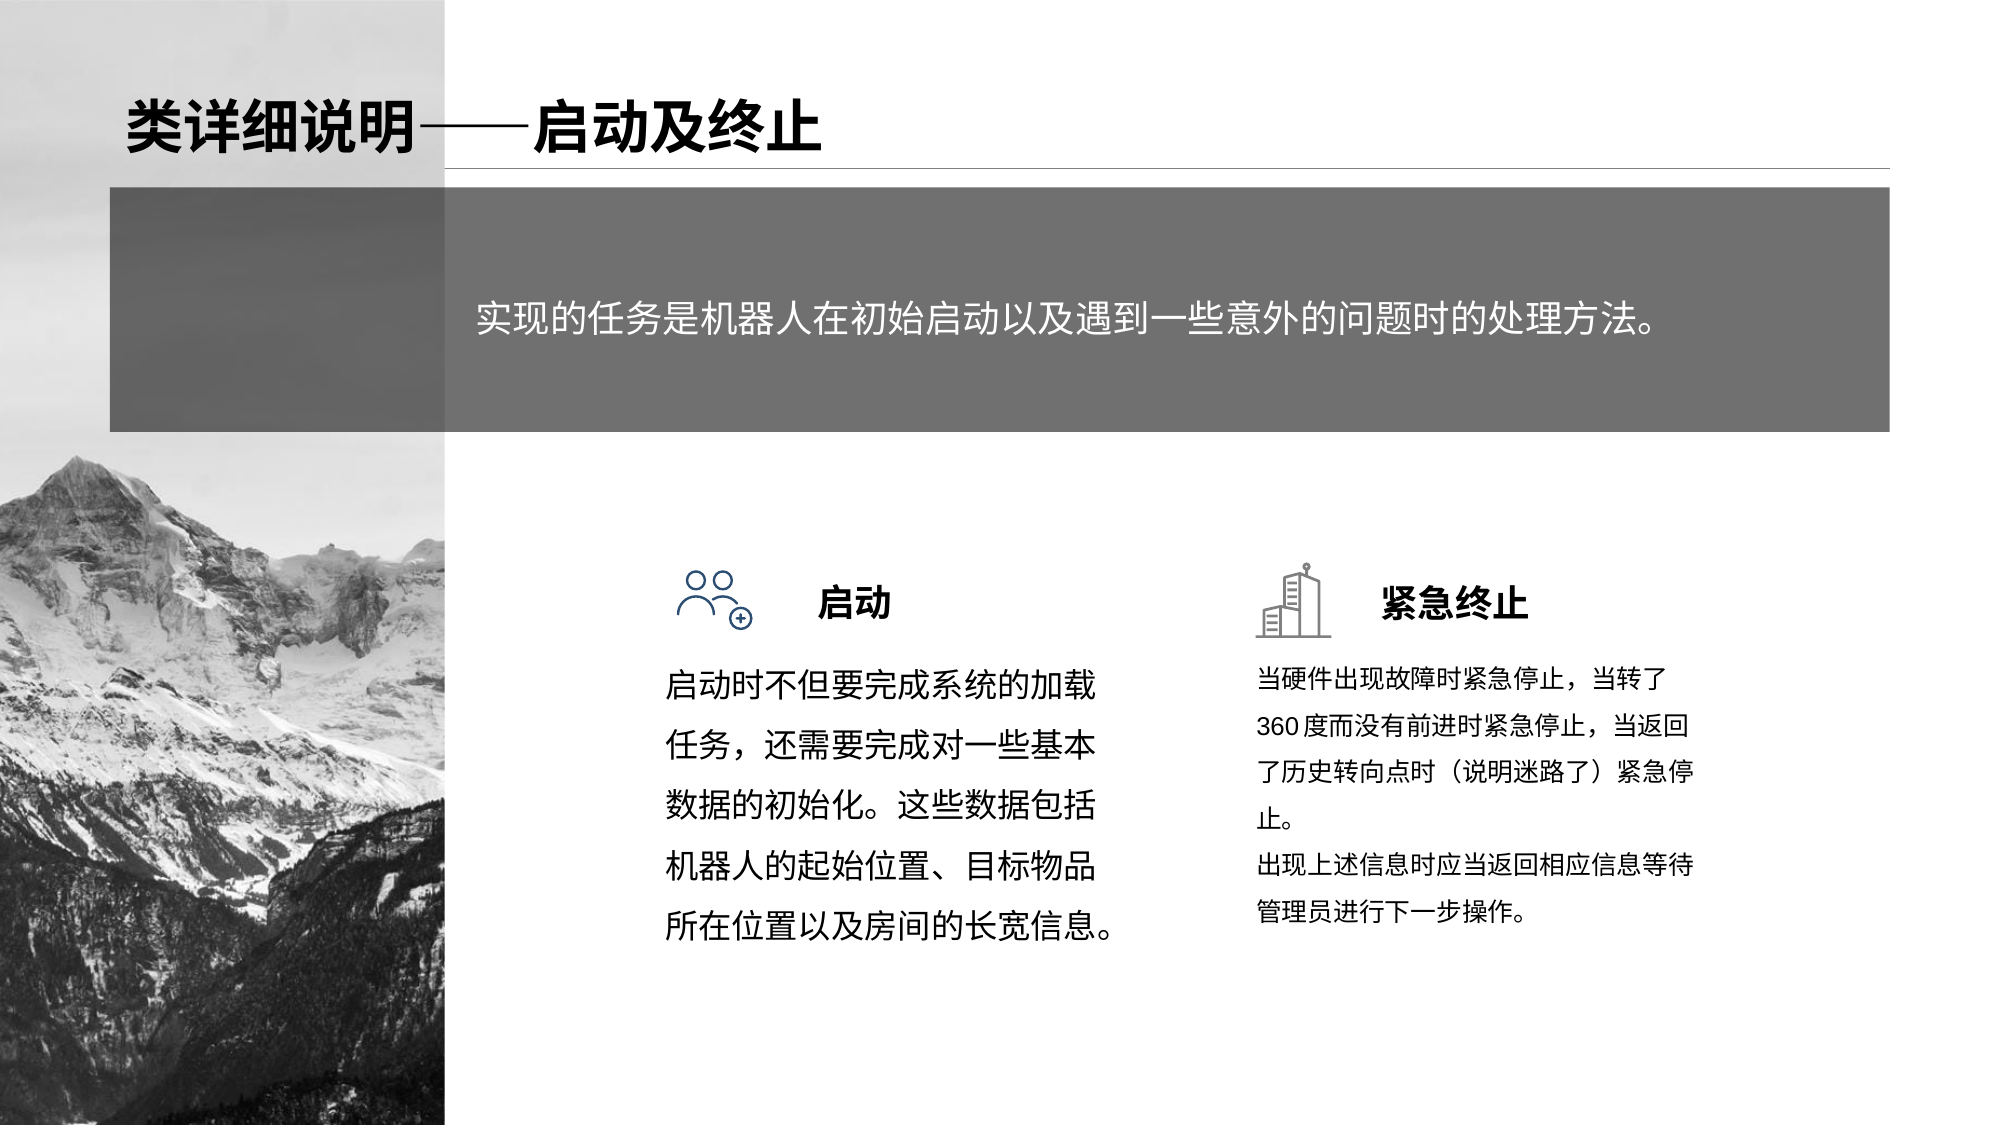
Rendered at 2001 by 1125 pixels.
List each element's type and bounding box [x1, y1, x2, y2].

text_box [0, 0, 1904, 1125]
